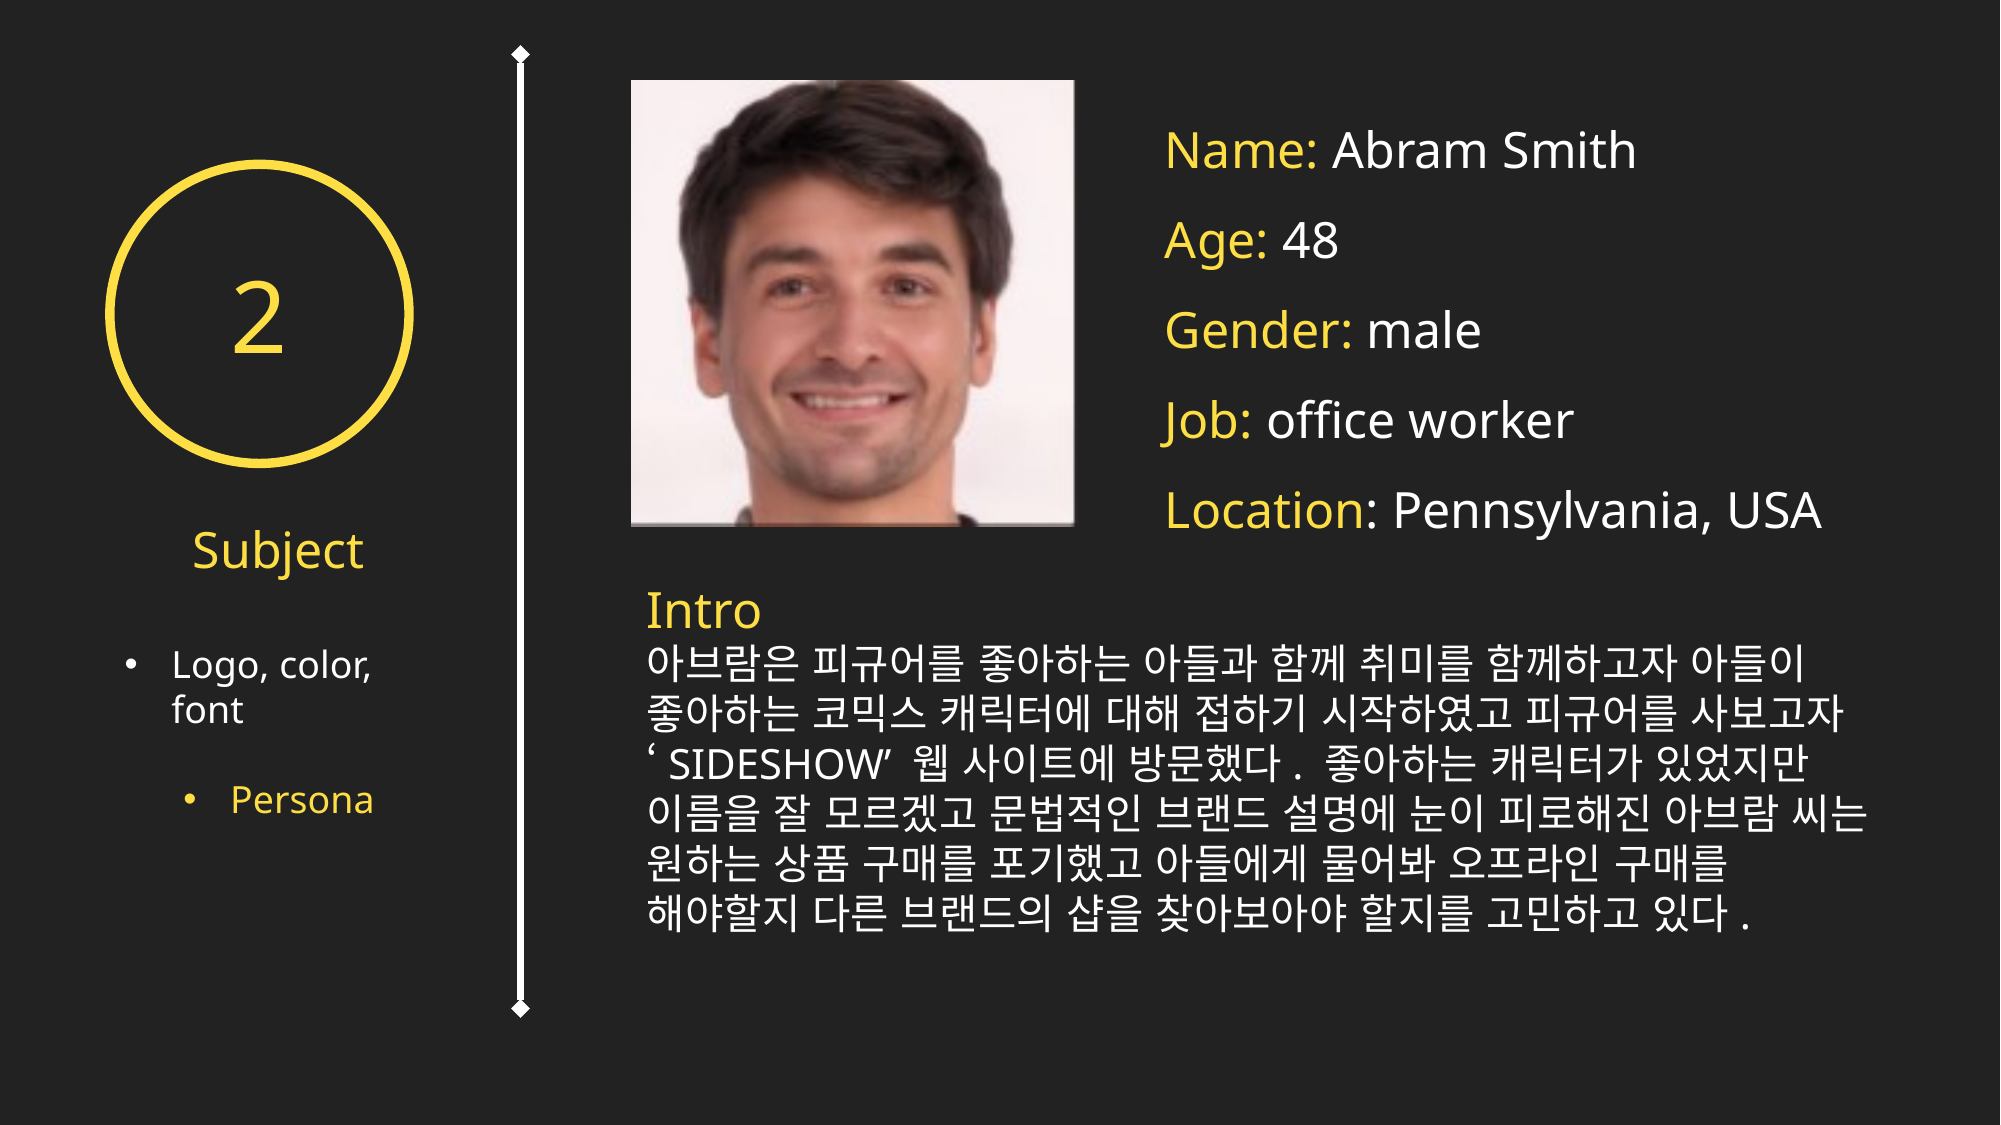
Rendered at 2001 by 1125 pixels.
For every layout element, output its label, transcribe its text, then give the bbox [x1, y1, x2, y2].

picture [631, 80, 1078, 527]
text_box 2 [108, 163, 411, 465]
text_box Subject [109, 510, 448, 586]
text_box Name: Abram Smith Age: 48 Gender: male Job: office worker Location: Pennsylvania, USA [1150, 80, 1864, 546]
text_box Intro 아브람은 피규어를 좋아하는 아들과 함께 취미를 함께하고자 아들이 좋아하는 코믹스 캐릭터에 대해 접하기 시작하였고 피규어를 사보고자 ‘SIDESHOW’ 웹 사이트에 방문했다. 좋아하는 캐릭터가 있었지만 이름을 잘 모르겠고 문법적인 브랜드 설명에 눈이 피로해진 아브람 씨는 원하는 상품 구매를 포기했고 아들에게 물어봐 오프라인 구매를 해야할지 다른 브랜드의 샵을 찾아보아야 할지를 고민하고 있다. [631, 570, 1889, 946]
text_box Logo, color, font Persona [109, 633, 448, 829]
